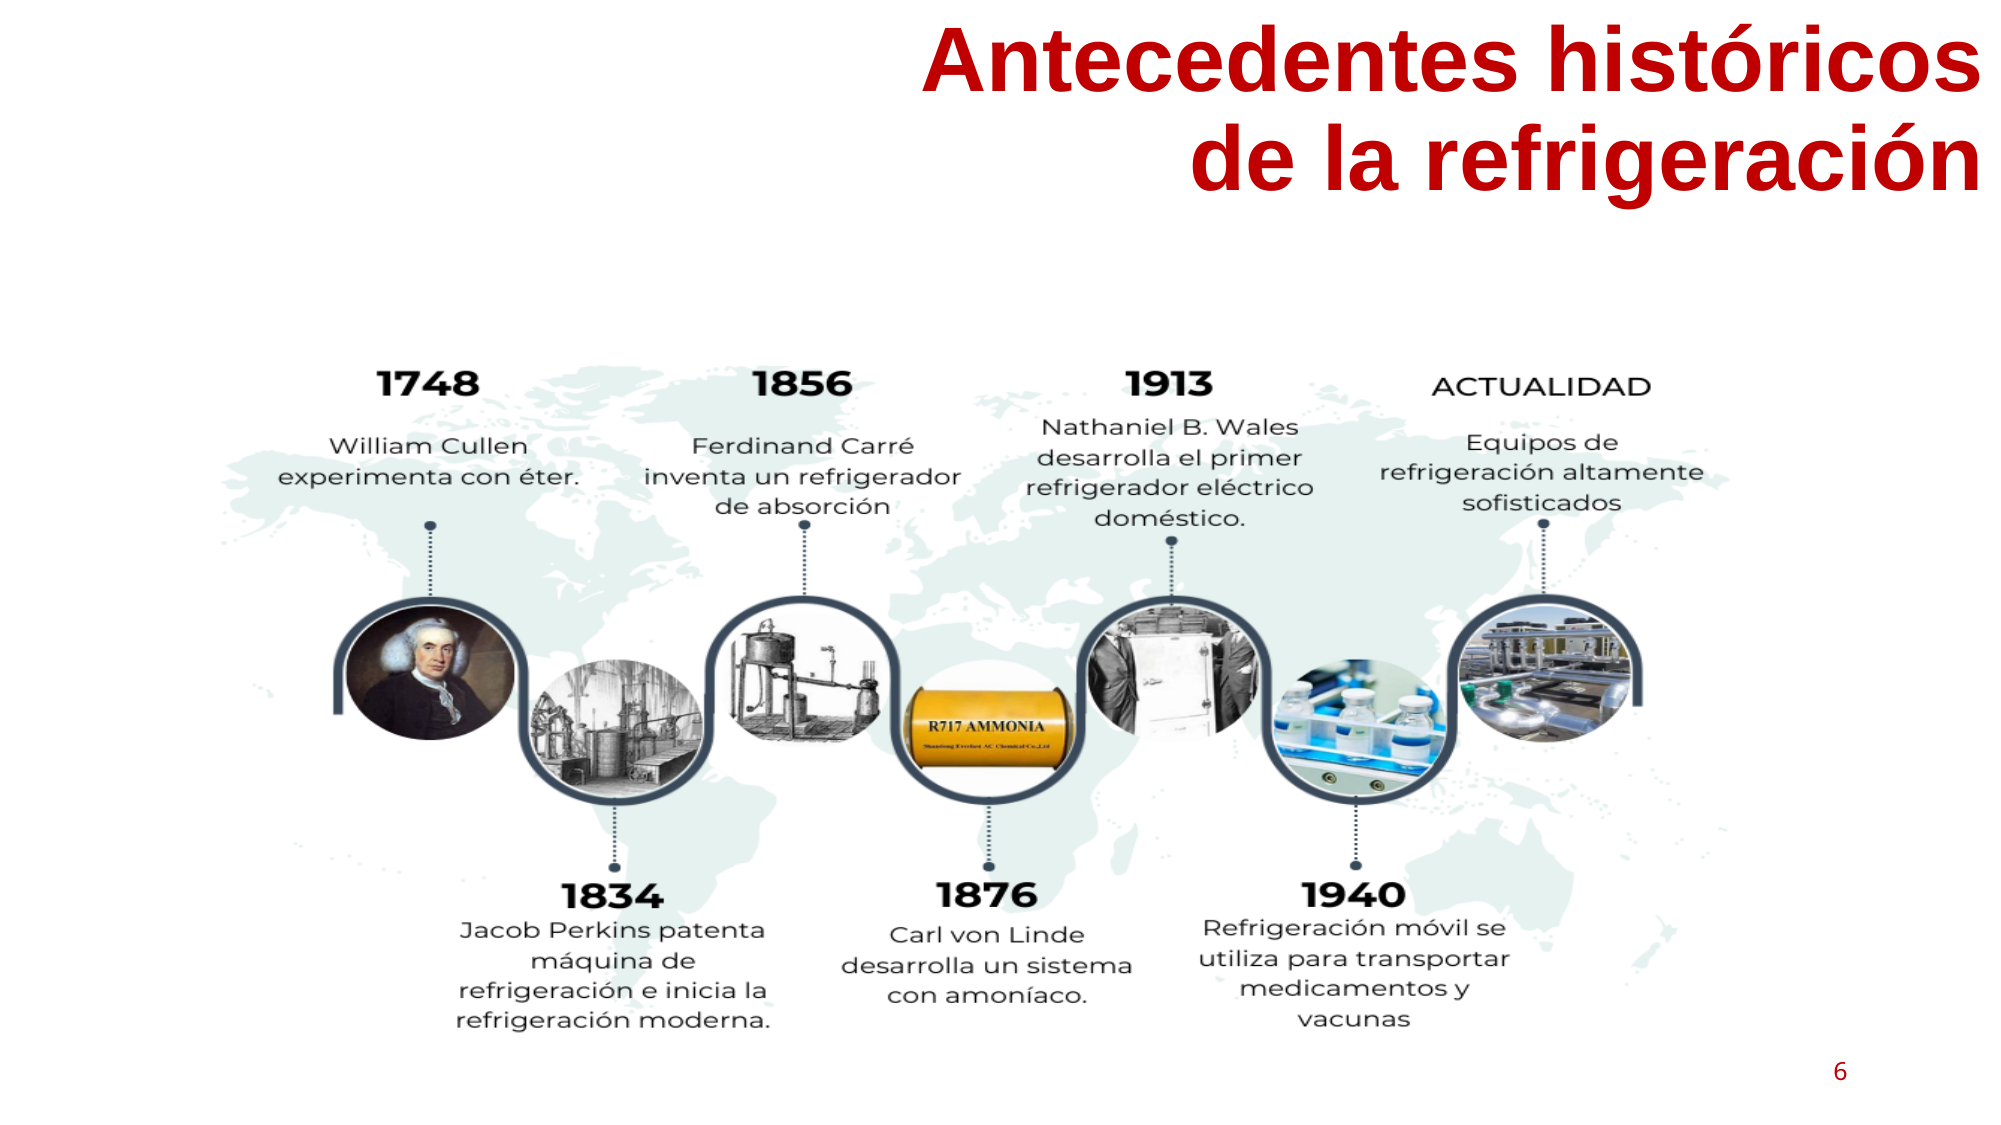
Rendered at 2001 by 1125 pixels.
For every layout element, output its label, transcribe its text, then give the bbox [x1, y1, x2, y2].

slide_number 6 [1412, 1042, 1863, 1103]
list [220, 229, 1751, 1074]
title Antecedentes históricos de la refrigeración [827, 0, 2000, 223]
